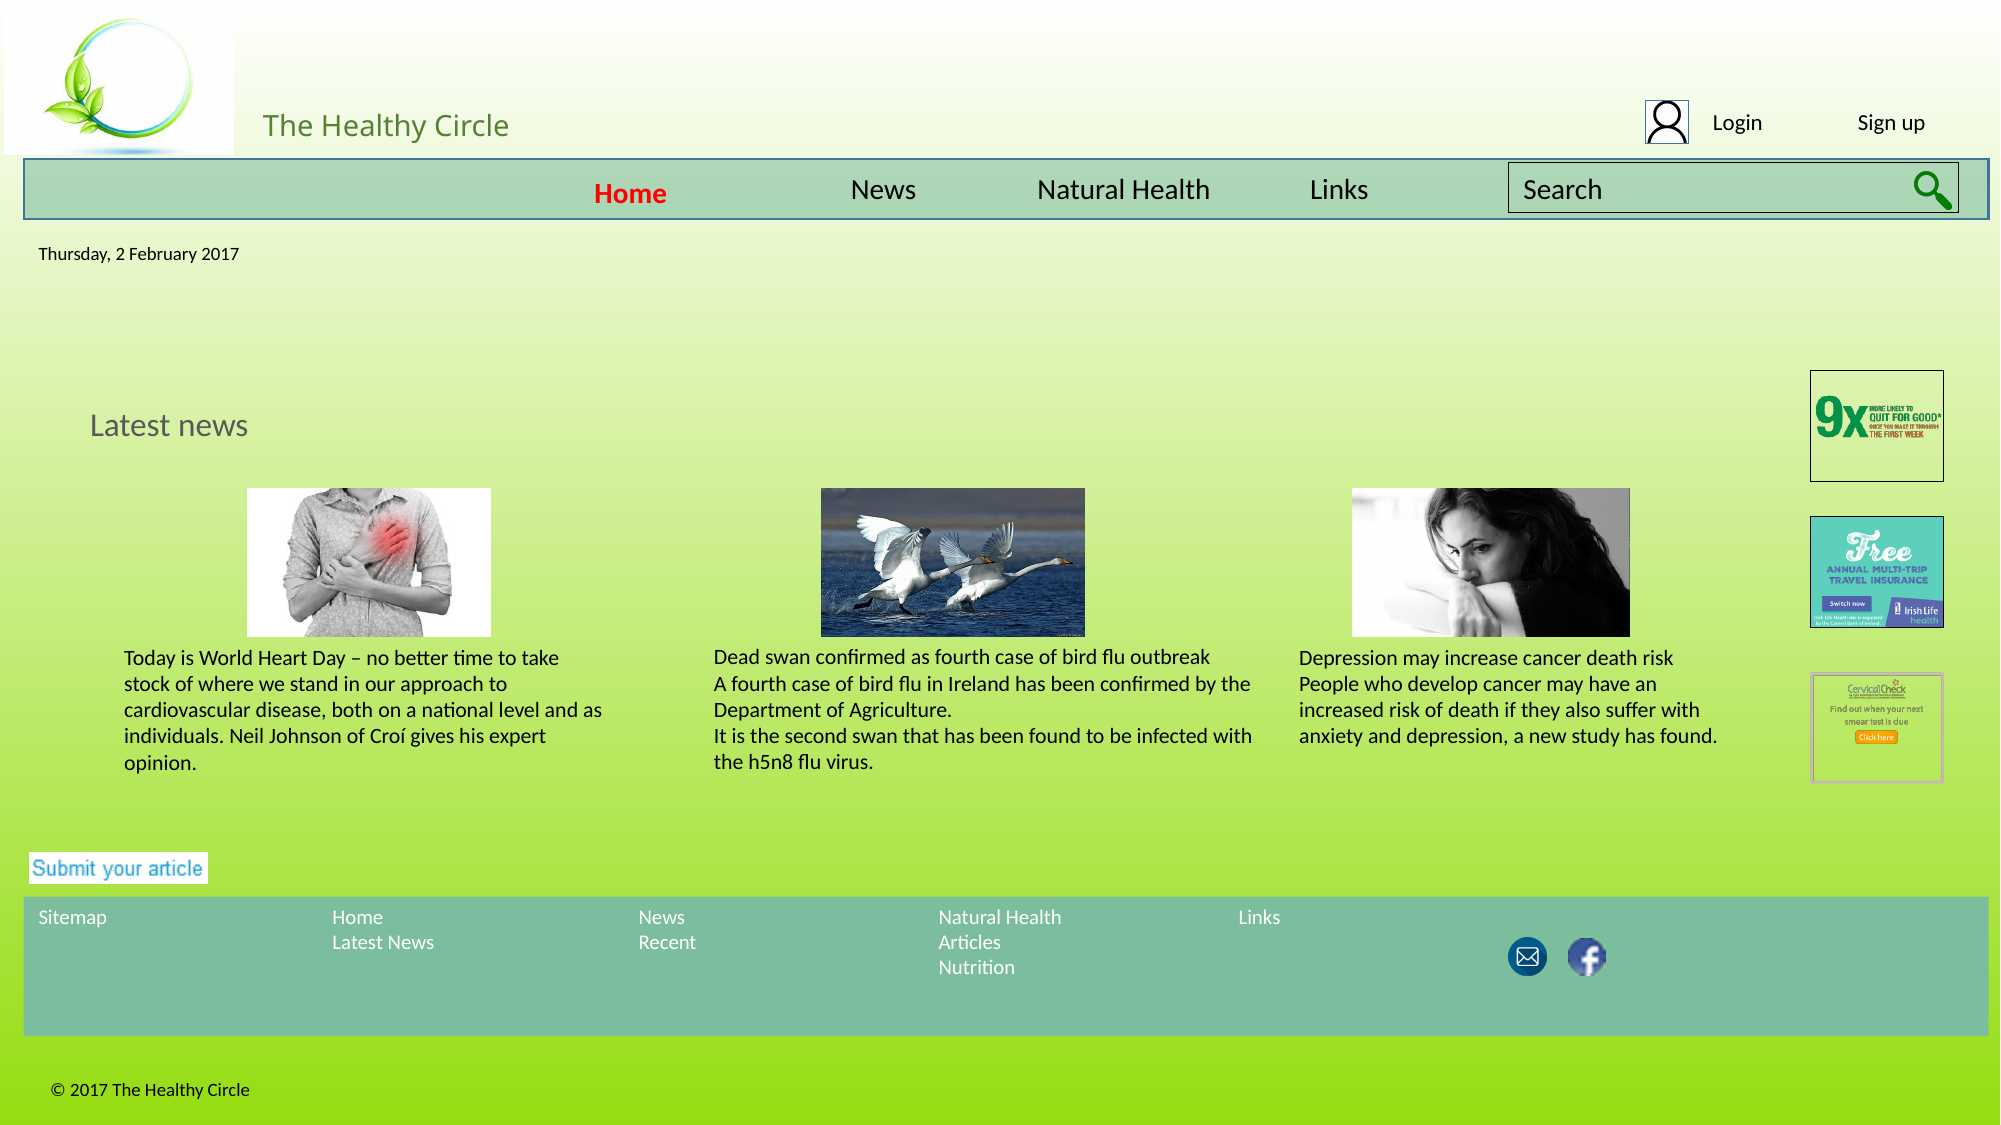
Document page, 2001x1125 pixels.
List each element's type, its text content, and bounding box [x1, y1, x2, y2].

text_box Thursday, 2 February 2017 [23, 234, 260, 272]
picture [1810, 672, 1944, 784]
text_box [23, 158, 1990, 220]
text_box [1635, 100, 1835, 144]
picture [1568, 938, 1606, 976]
text_box Links [1240, 162, 1439, 213]
picture [1352, 487, 1630, 637]
picture [4, 13, 234, 155]
picture [1810, 370, 1944, 482]
text_box News [767, 162, 1000, 213]
text_box Today is World Heart Day – no better time to take stock of where we stand in our approach to cardiovascular disease, both on a national level and as individuals. Neil Johnson of Croí gives his expert opinion. [109, 635, 619, 782]
text_box Natural Health [1003, 162, 1240, 213]
text_box Dead swan confirmed as fourth case of bird flu outbreak A fourth case of bird flu in Ireland has been confirmed by the Department of Agriculture. It is the second swan that has been found to be infected with the h5n8 flu virus. [699, 635, 1270, 812]
text_box © 2017 The Healthy Circle [35, 1070, 421, 1108]
text_box The Healthy Circle [248, 100, 559, 150]
picture [1914, 171, 1952, 210]
picture [821, 487, 1085, 637]
picture [29, 852, 208, 885]
text_box Sitemap Home News Natural Health Links Latest News Recent Articles Nutrition [23, 896, 1989, 1037]
picture [1508, 937, 1547, 976]
text_box Search [1508, 162, 1959, 213]
text_box Home [531, 167, 731, 217]
picture [1810, 516, 1944, 628]
text_box Depression may increase cancer death risk People who develop cancer may have an increased risk of death if they also suffer with anxiety and depression, a new study has found. [1284, 635, 1750, 756]
text_box Latest news [75, 395, 505, 451]
text_box Sign up [1835, 100, 1989, 143]
picture [247, 488, 491, 637]
